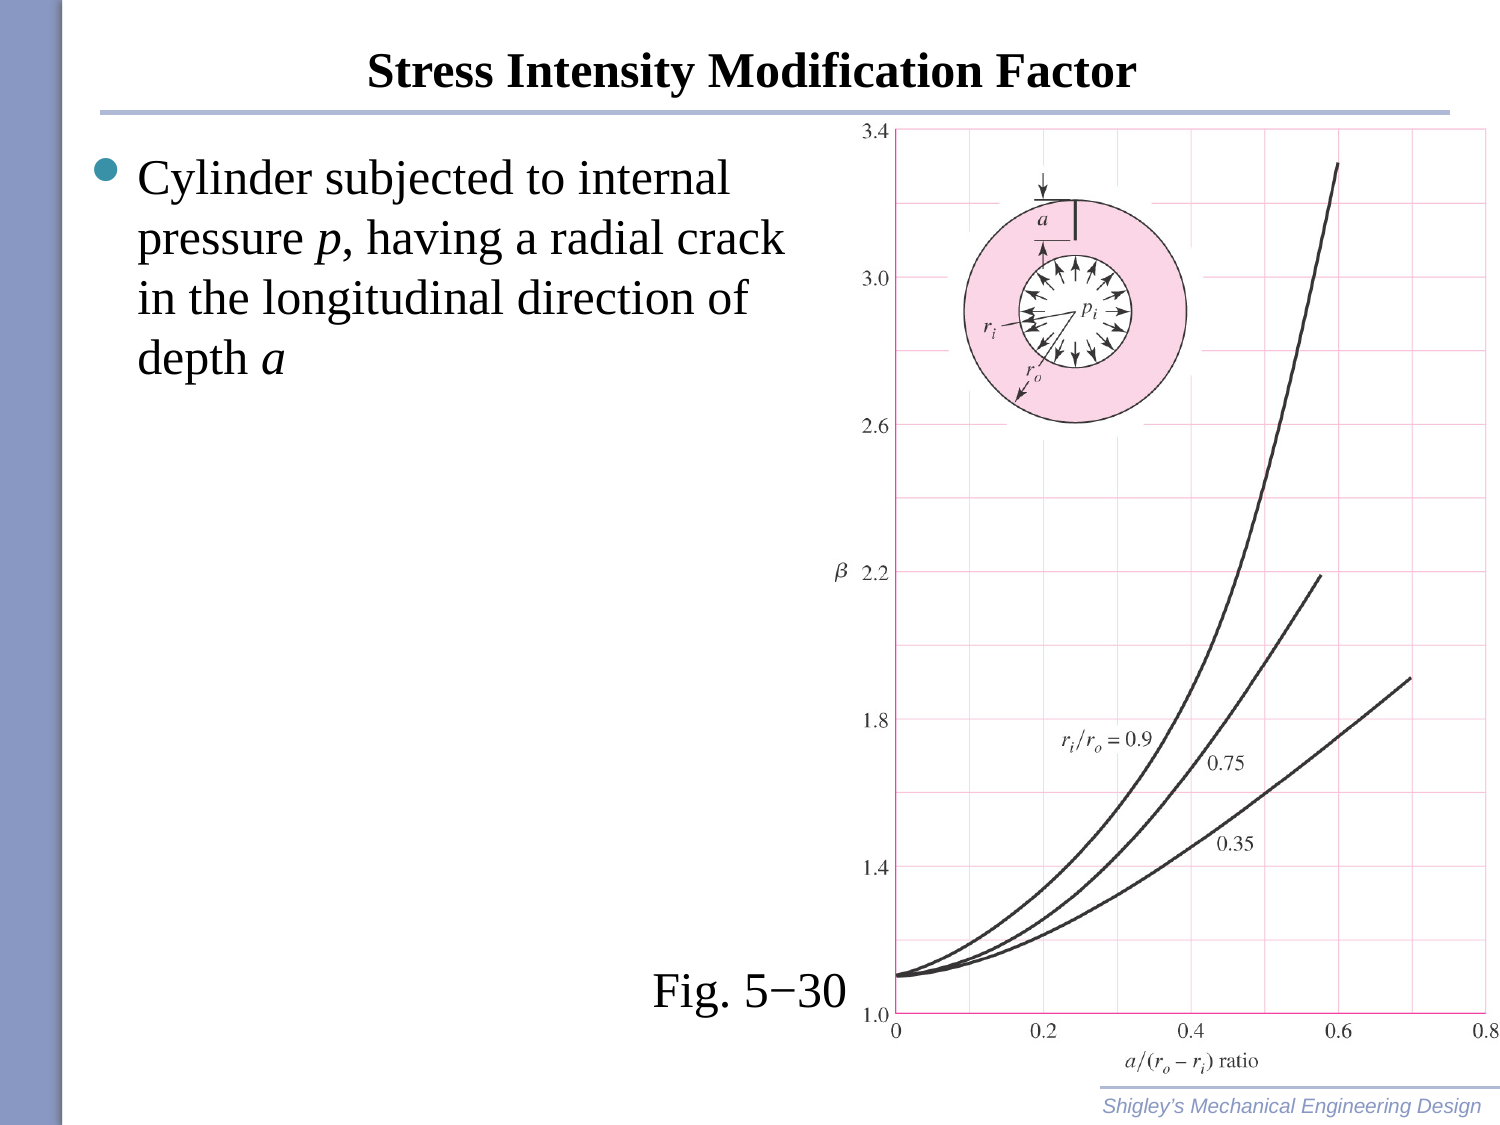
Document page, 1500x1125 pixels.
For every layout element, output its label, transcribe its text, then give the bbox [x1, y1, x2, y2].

text_box Fig. 5−30 [637, 949, 828, 1025]
list Cylinder subjected to internal pressure p, having a radial crack in the longitudinal direction of depth a [62, 137, 825, 1063]
picture [833, 116, 1500, 1076]
title Stress Intensity Modification Factor [137, 30, 1368, 106]
footer Shigley’s Mechanical Engineering Design [1087, 1083, 1500, 1125]
